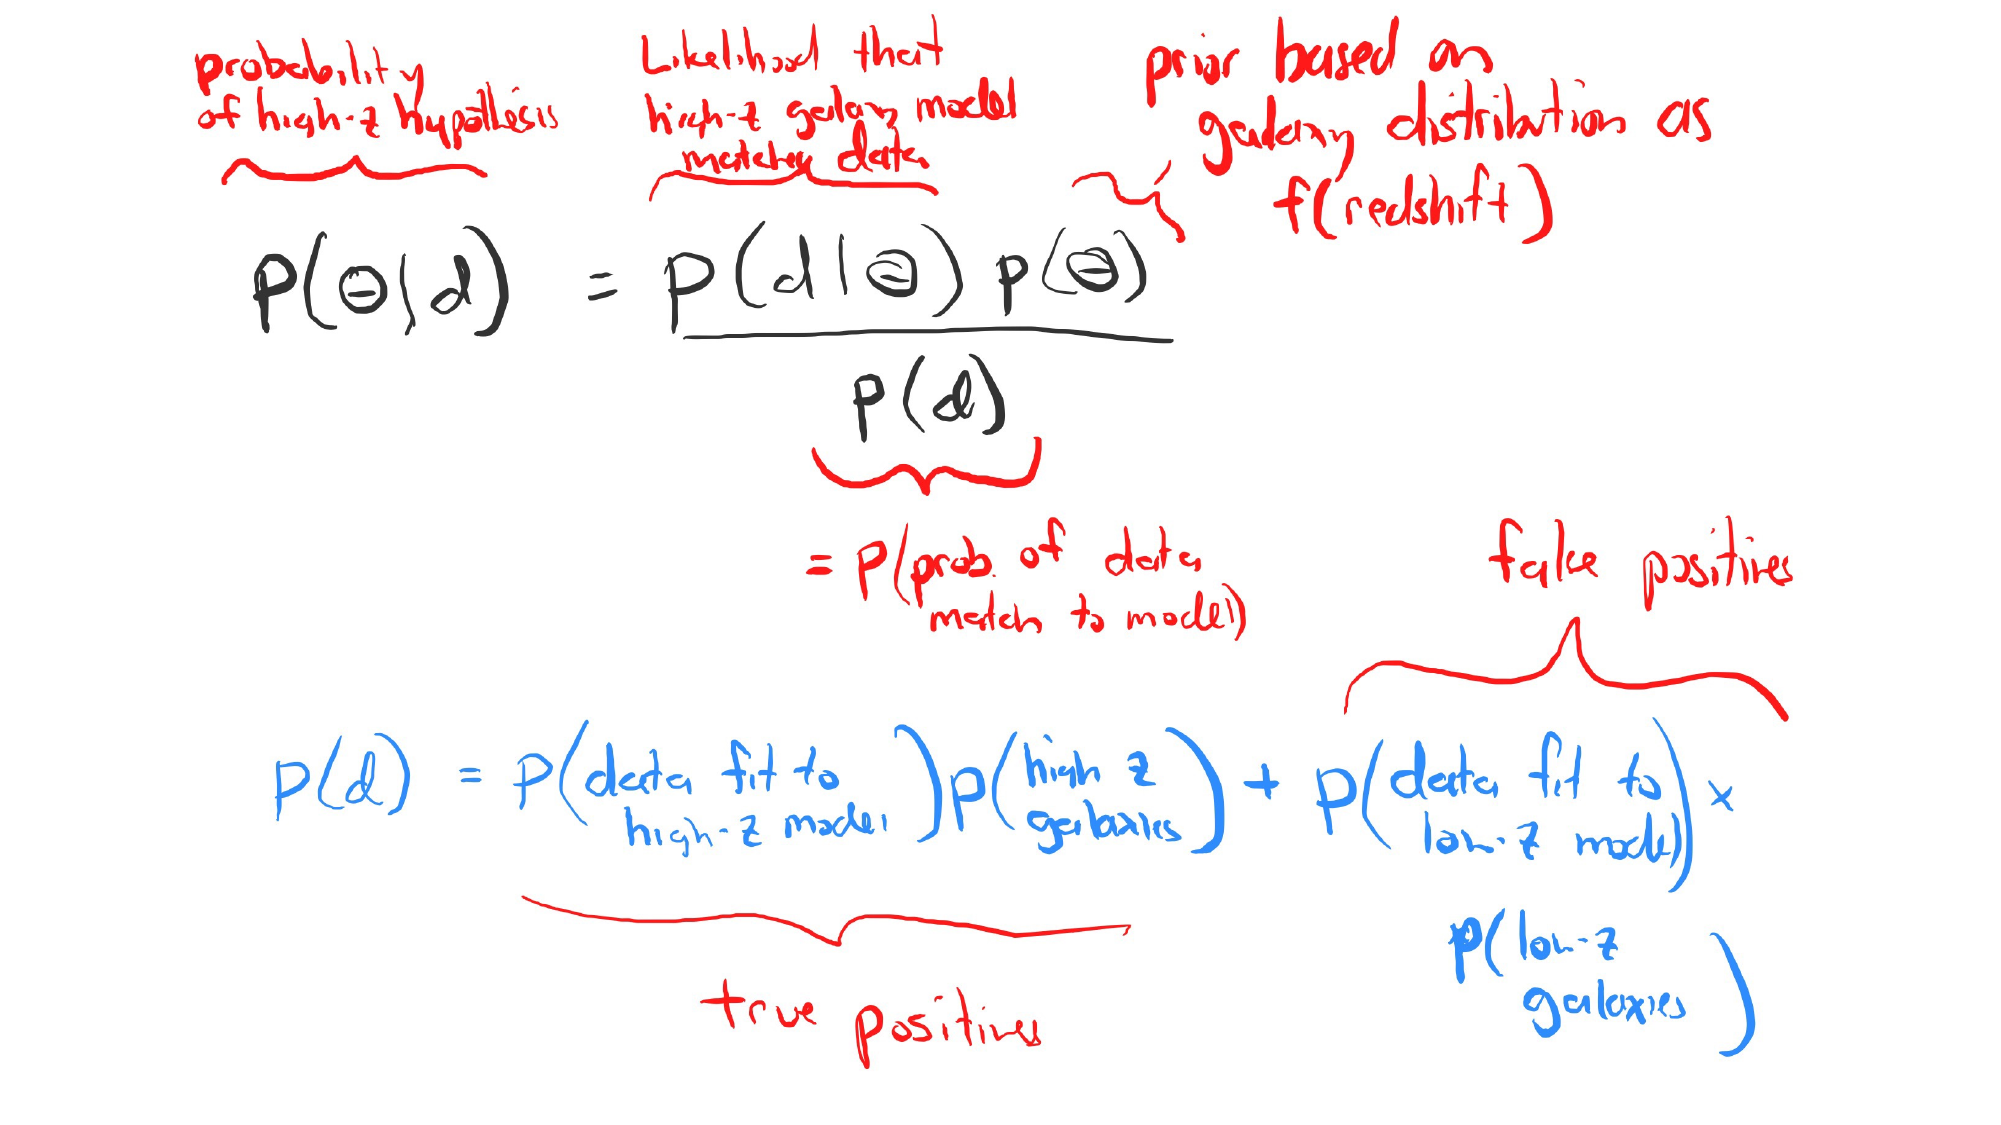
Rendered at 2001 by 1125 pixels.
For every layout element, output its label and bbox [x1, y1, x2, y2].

picture [161, 0, 1839, 1125]
